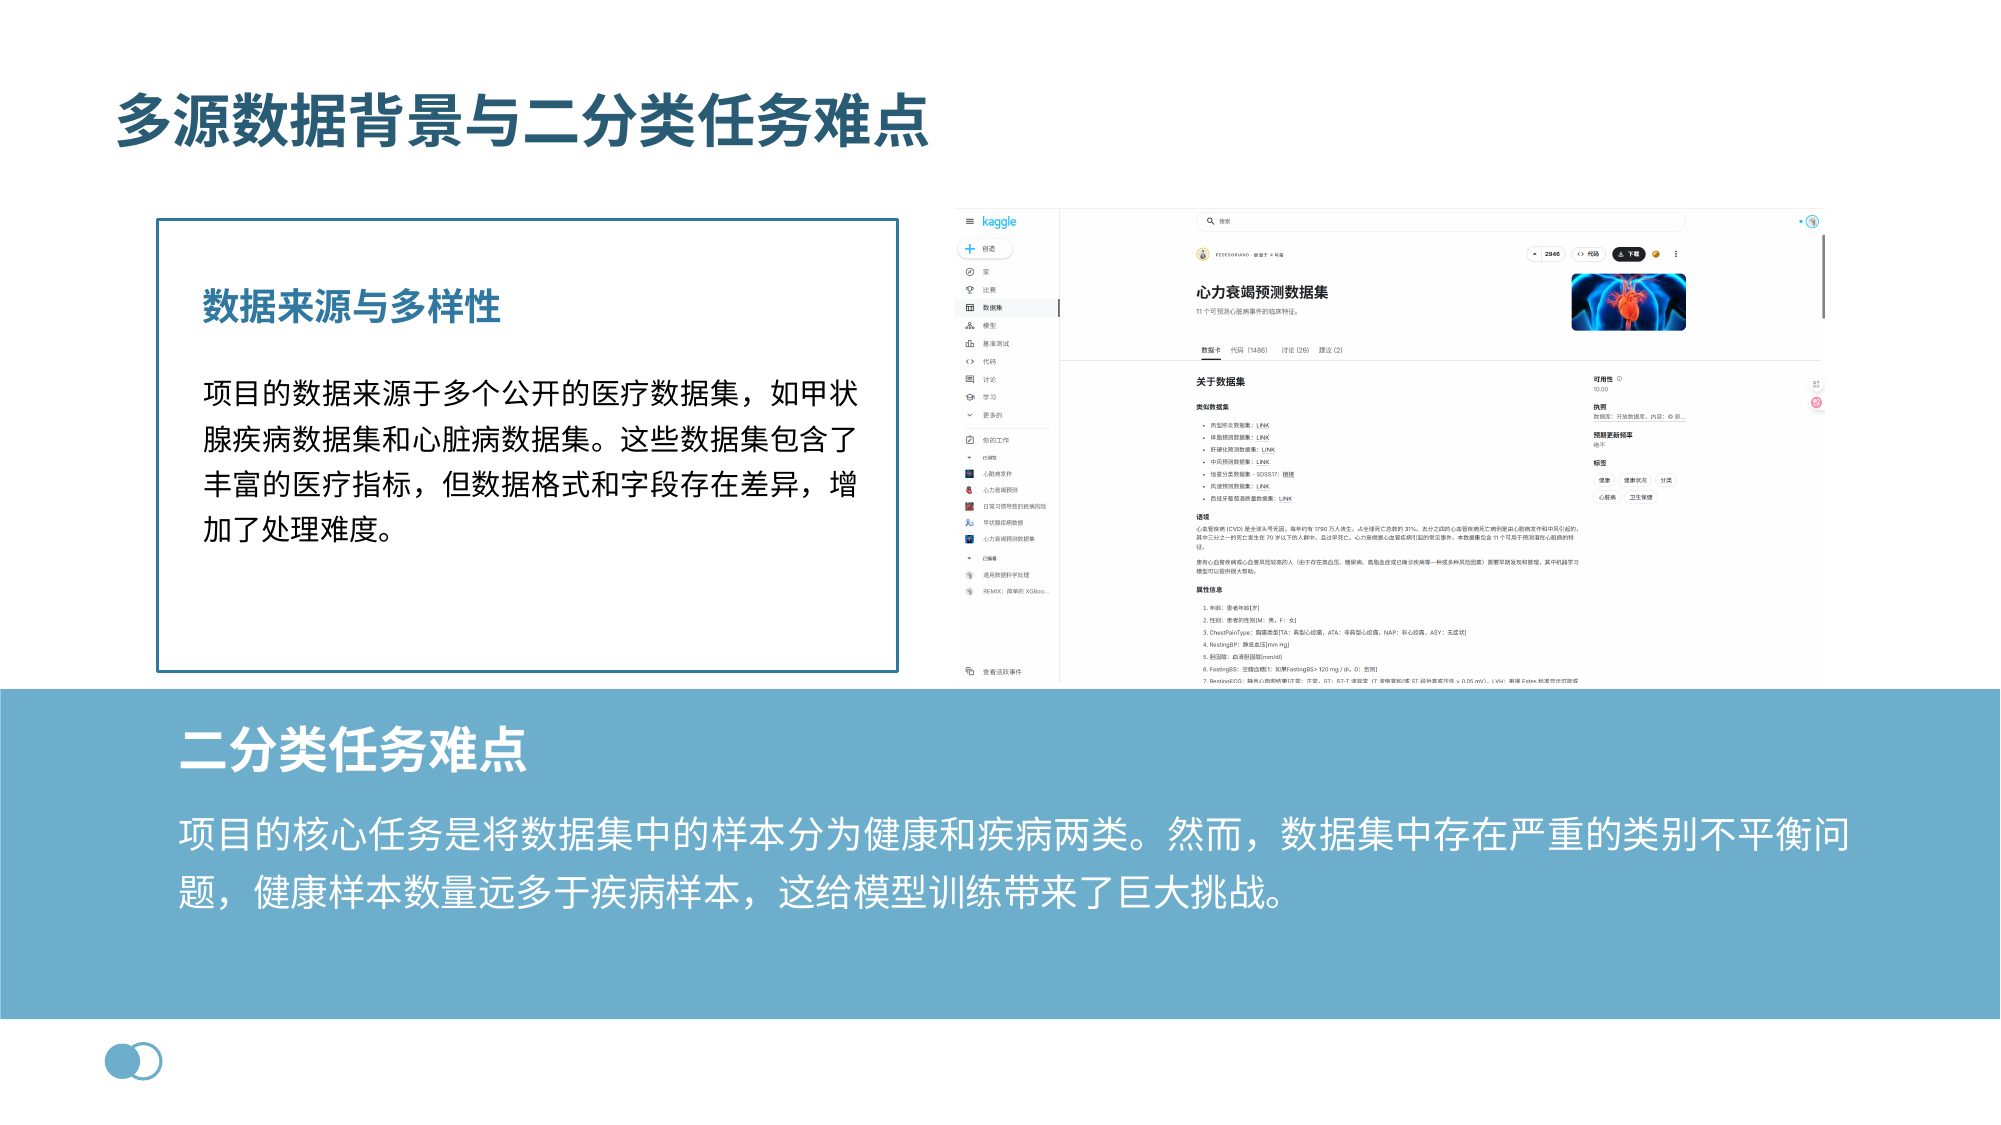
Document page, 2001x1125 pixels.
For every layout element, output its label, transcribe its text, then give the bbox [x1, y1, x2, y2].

text_box 数据来源与多样性 [187, 275, 874, 336]
picture [955, 208, 1825, 683]
text_box 多源数据背景与二分类任务难点 [99, 77, 1869, 162]
text_box 二分类任务难点 [163, 710, 956, 786]
text_box [125, 1043, 161, 1079]
text_box [104, 1043, 125, 1079]
text_box 项目的数据来源于多个公开的医疗数据集，如甲状腺疾病数据集和心脏病数据集。这些数据集包含了丰富的医疗指标，但数据格式和字段存在差异，增加了处理难度。 [188, 357, 875, 555]
text_box 项目的核心任务是将数据集中的样本分为健康和疾病两类。然而，数据集中存在严重的类别不平衡问题，健康样本数量远多于疾病样本，这给模型训练带来了巨大挑战。 [163, 789, 1867, 922]
text_box [157, 219, 898, 672]
text_box [0, 689, 2000, 1020]
